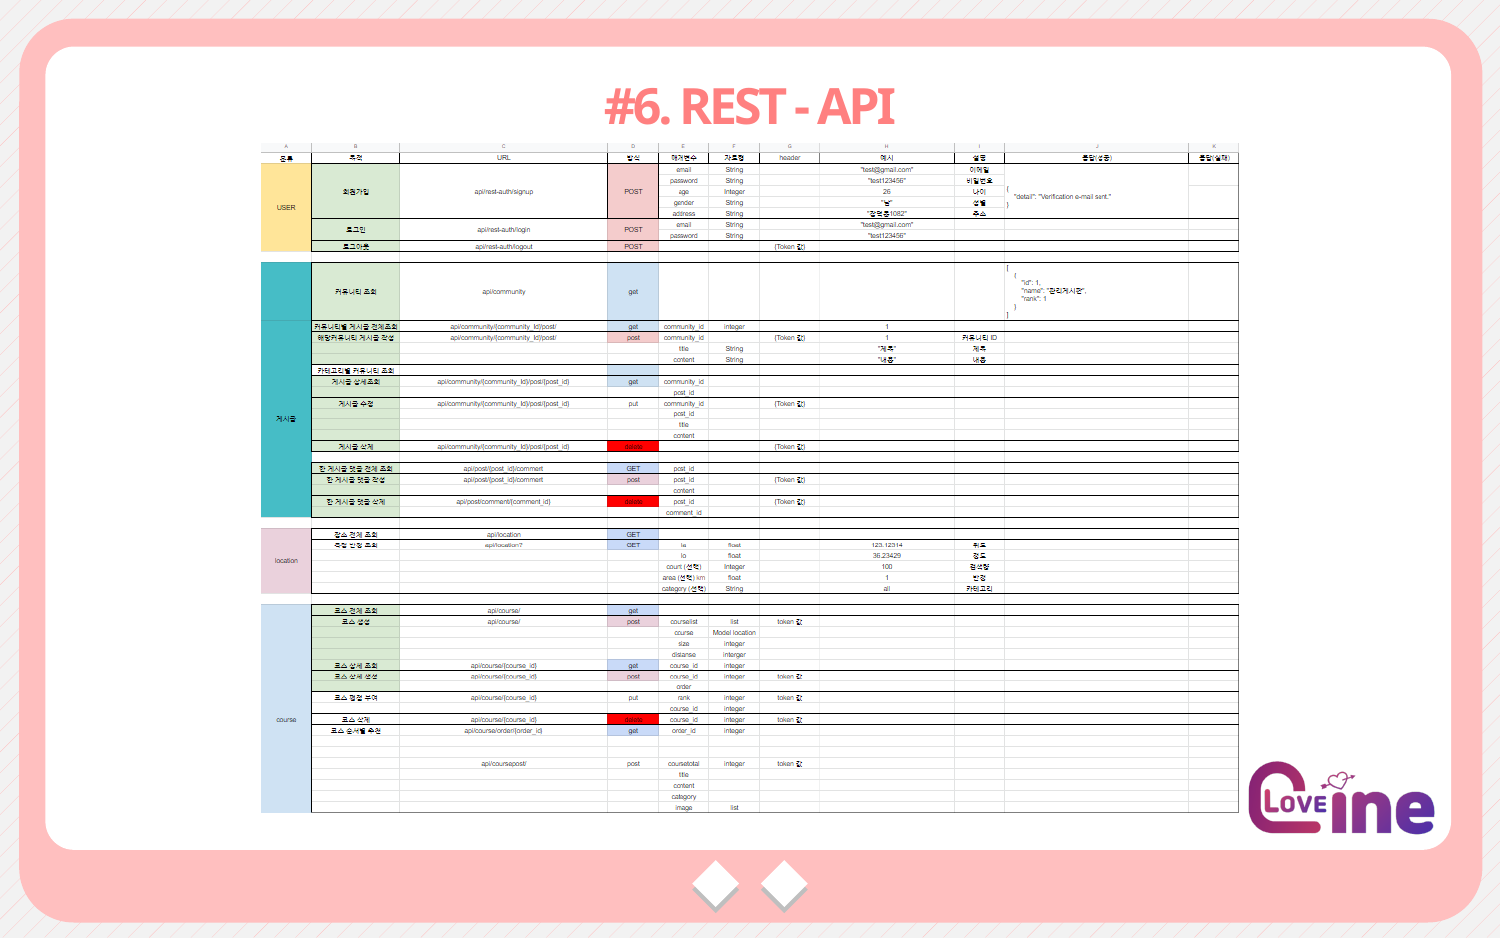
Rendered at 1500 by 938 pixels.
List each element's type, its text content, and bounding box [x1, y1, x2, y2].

picture [1247, 759, 1435, 836]
text_box [43, 44, 1454, 852]
text_box #6. REST - API [255, 67, 1244, 143]
picture [261, 143, 1239, 813]
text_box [698, 866, 802, 907]
text_box [17, 16, 1485, 925]
